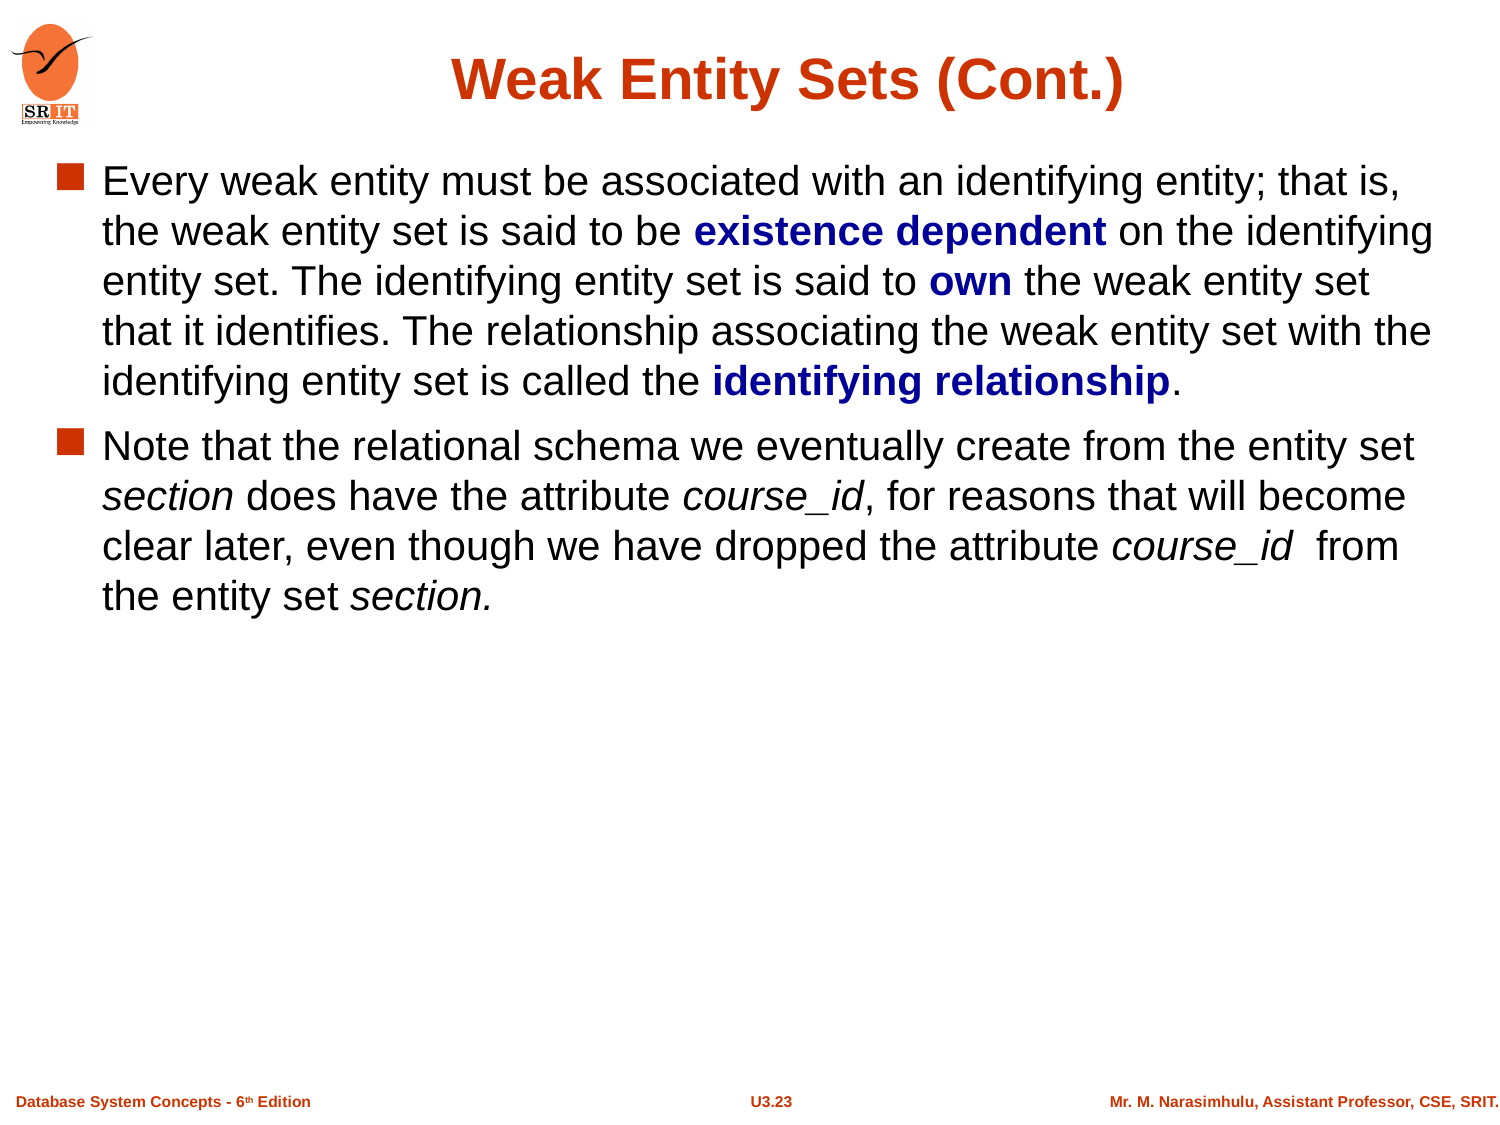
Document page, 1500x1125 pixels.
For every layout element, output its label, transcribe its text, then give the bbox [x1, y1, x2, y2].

list Every weak entity must be associated with an identifying entity; that is, the weak entity set is said to be existence dependent on the identifying entity set. The identifying entity set is said to own the weak entity set that it identifies. The relationship associating the weak entity set with the identifying entity set is called the identifying relationship. Note that the relational schema we eventually create from the entity set section does have the attribute course_id, for reasons that will become clear later, even though we have dropped the attribute course_id from the entity set section. [45, 146, 1451, 1064]
title Weak Entity Sets (Cont.) [125, 18, 1452, 120]
picture [11, 19, 93, 128]
